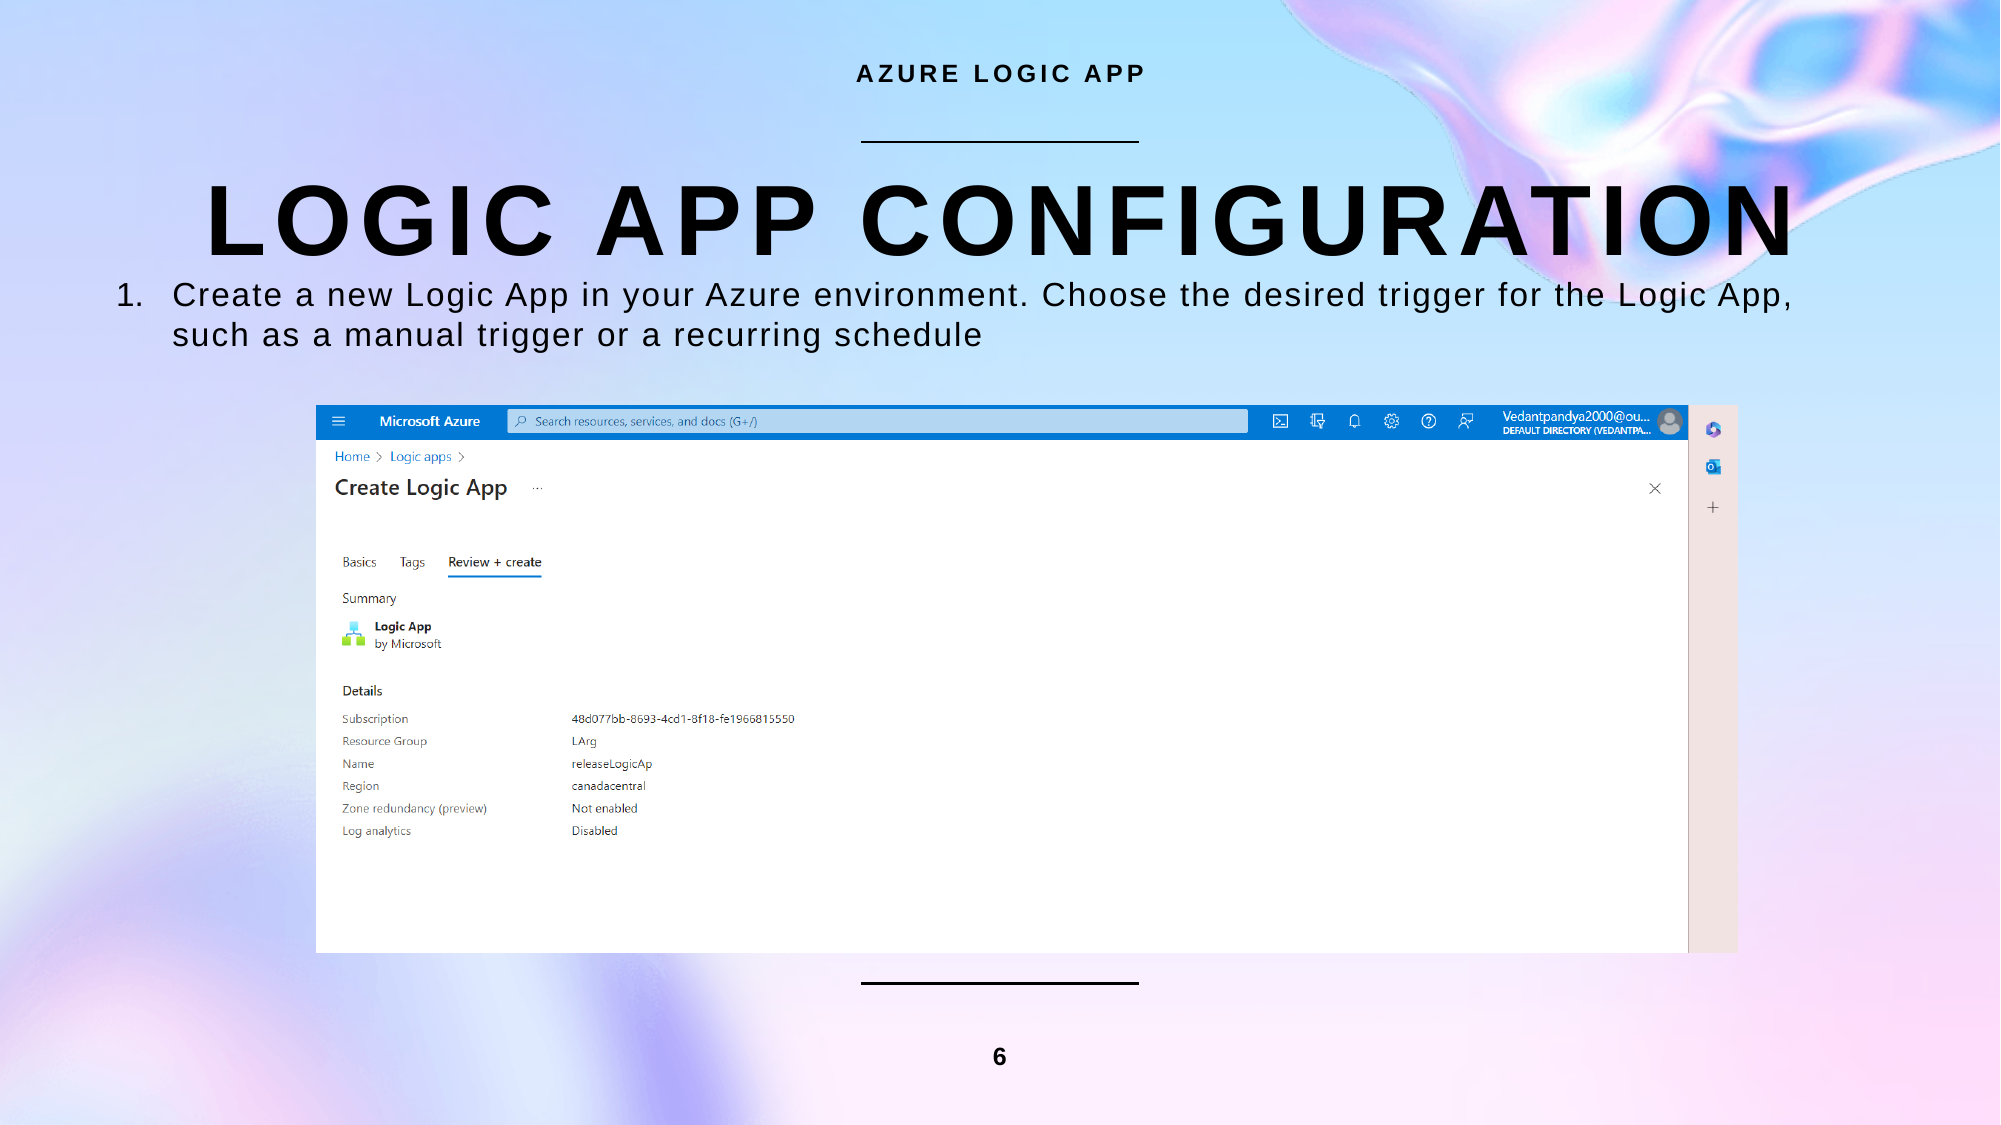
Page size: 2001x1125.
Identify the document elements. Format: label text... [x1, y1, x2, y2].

footer AZURE LOGIC APP [662, 1, 1338, 143]
list Create a new Logic App in your Azure environment. Choose the desired trigger for the Logic App, such as a manual trigger or a recurring schedule [100, 265, 1902, 354]
picture [0, 0, 2000, 1125]
slide_number 6 [662, 985, 1338, 1125]
title Logic App Configuration [100, 142, 1903, 273]
